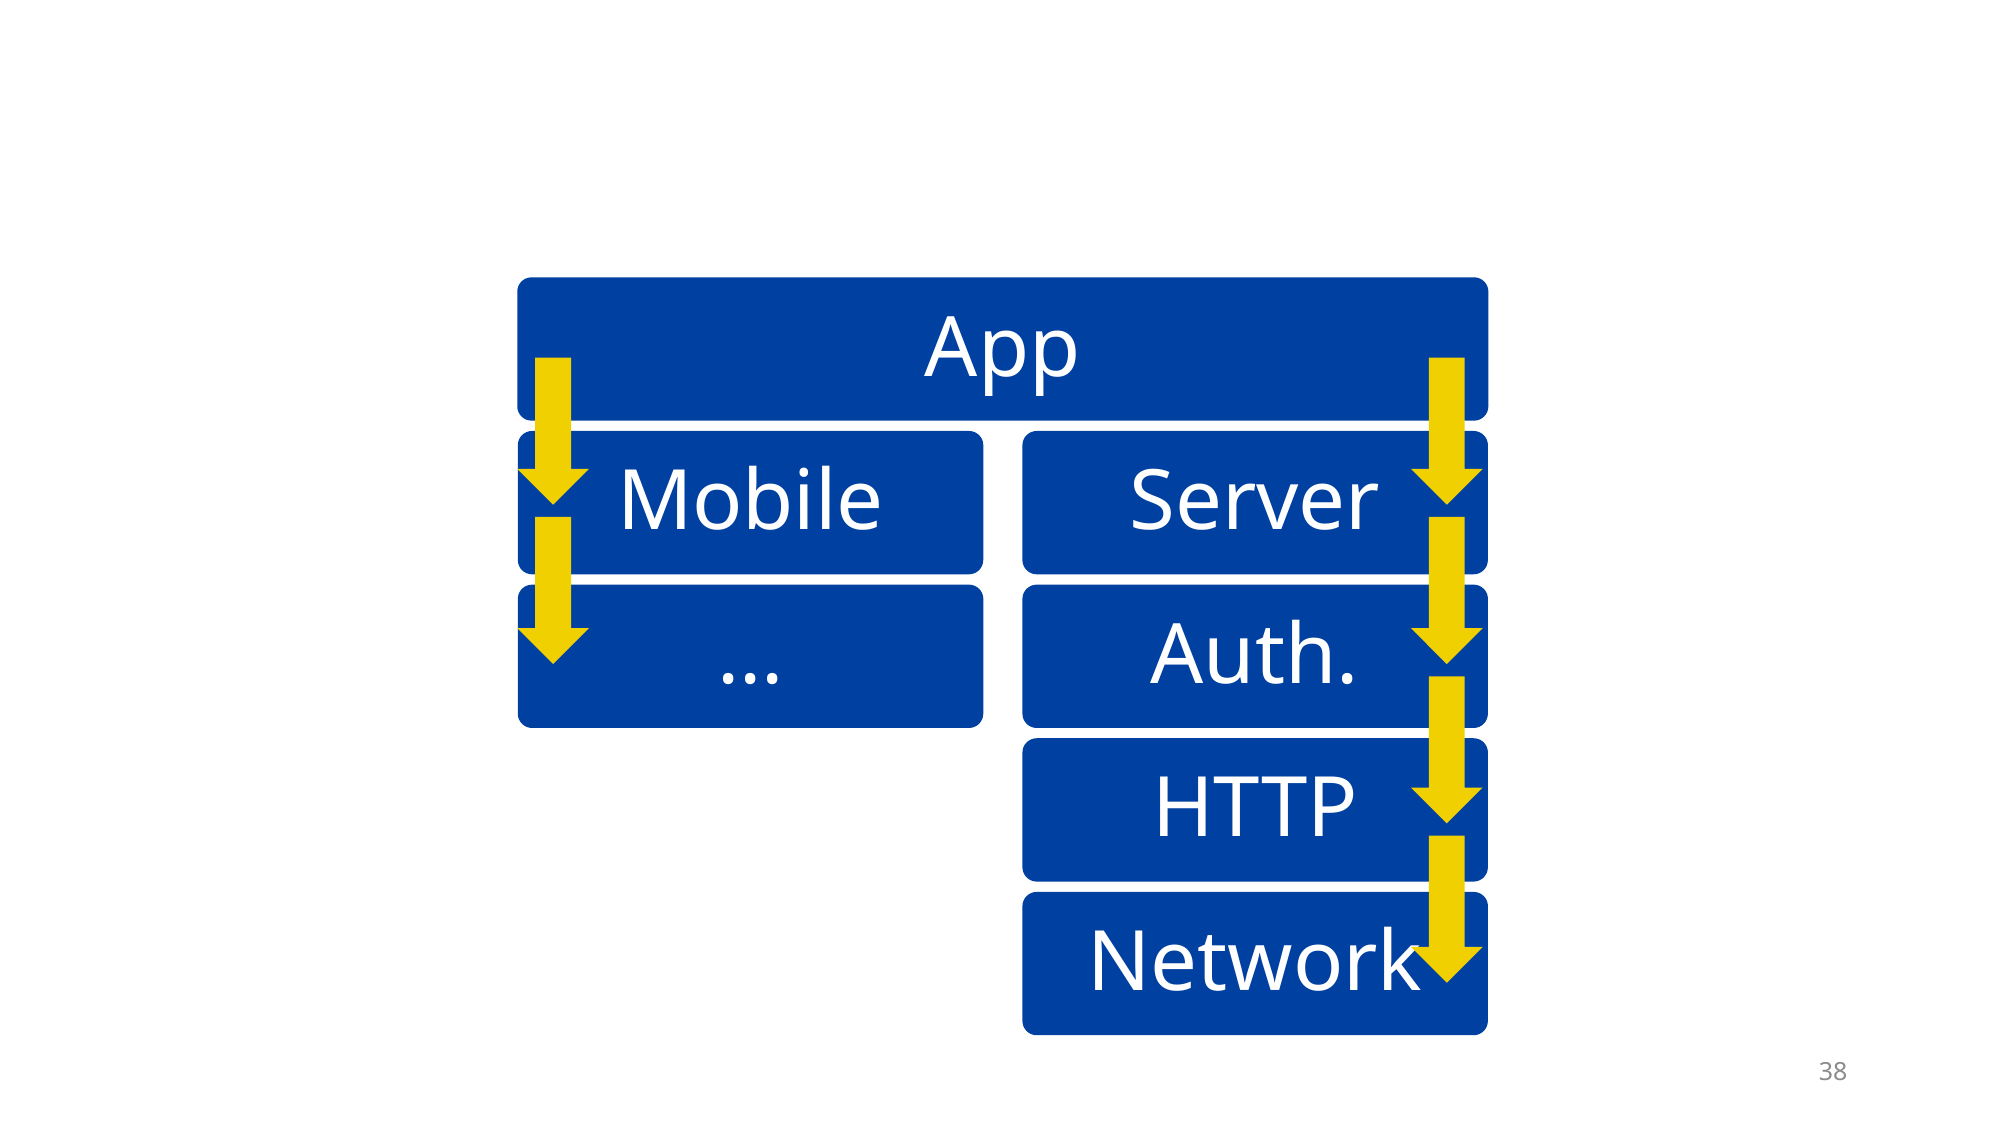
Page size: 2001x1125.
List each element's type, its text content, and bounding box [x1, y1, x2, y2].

slide_number 38 [1412, 1042, 1863, 1103]
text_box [517, 277, 1489, 1036]
